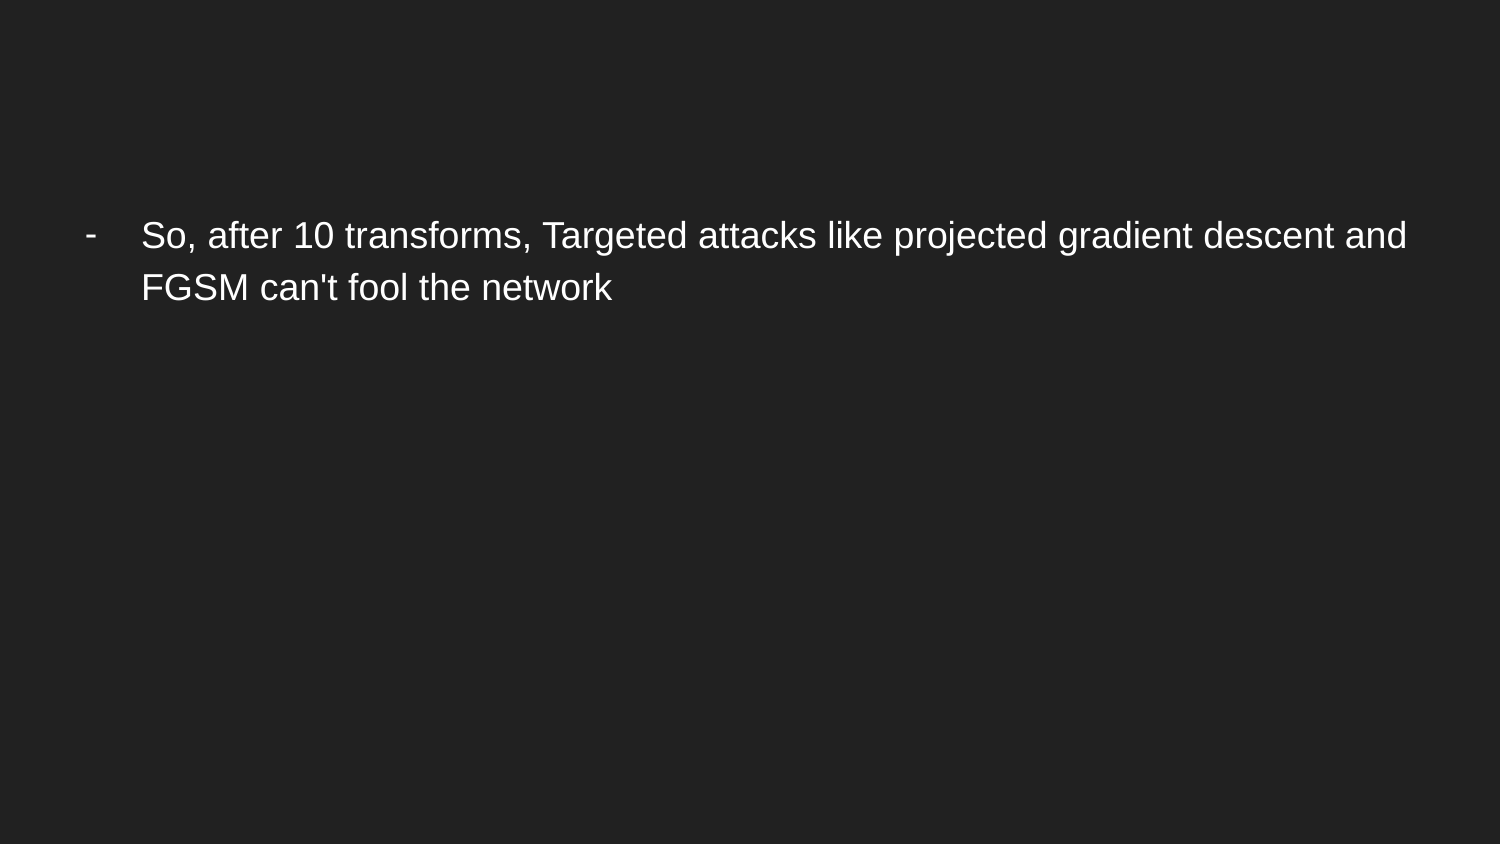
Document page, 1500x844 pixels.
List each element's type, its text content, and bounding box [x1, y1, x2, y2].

list So, after 10 transforms, Targeted attacks like projected gradient descent and FGSM can't fool the network [51, 189, 1449, 750]
